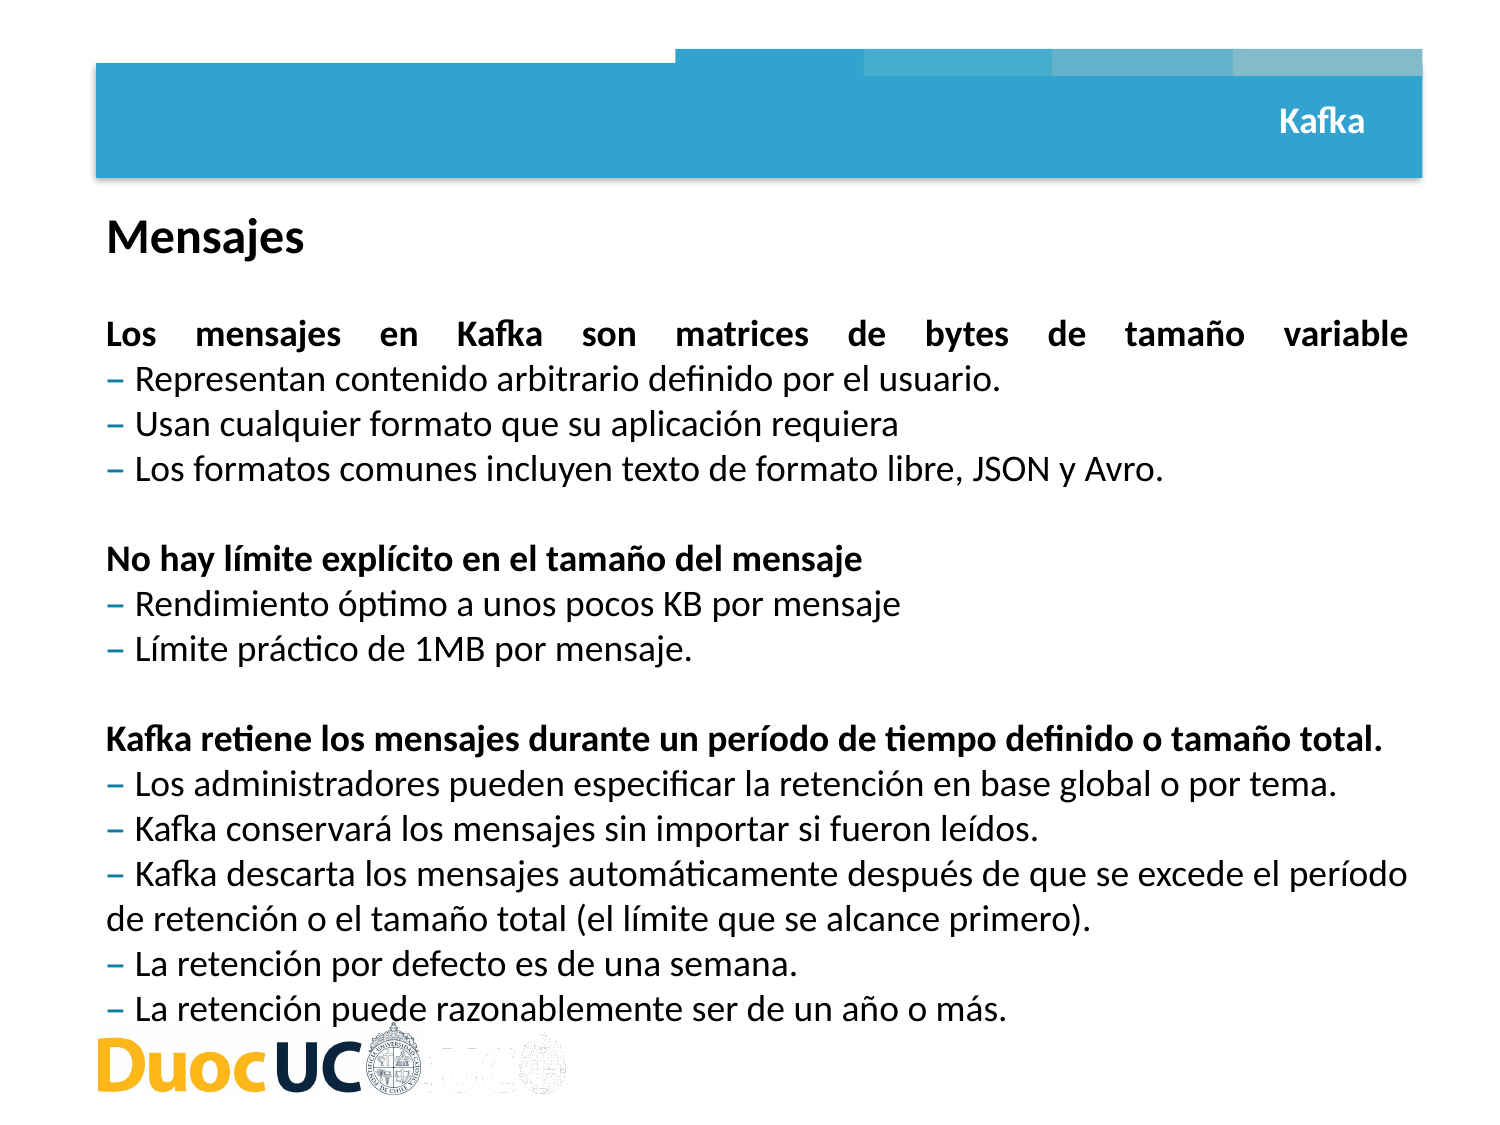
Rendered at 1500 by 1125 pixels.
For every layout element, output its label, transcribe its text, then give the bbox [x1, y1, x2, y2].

text_box Kafka [847, 88, 1381, 149]
text_box Mensajes Los mensajes en Kafka son matrices de bytes de tamaño variable – Representan contenido arbitrario definido por el usuario. – Usan cualquier formato que su aplicación requiera – Los formatos comunes incluyen texto de formato libre, JSON y Avro. No hay límite explícito en el tamaño del mensaje – Rendimiento óptimo a unos pocos KB por mensaje – Límite práctico de 1MB por mensaje. Kafka retiene los mensajes durante un período de tiempo definido o tamaño total. – Los administradores pueden especificar la retención en base global o por tema. – Kafka conservará los mensajes sin importar si fueron leídos. – Kafka descarta los mensajes automáticamente después de que se excede el período de retención o el tamaño total (el límite que se alcance primero). – La retención por defecto es de una semana. – La retención puede razonablemente ser de un año o más. [91, 196, 1425, 1037]
picture [96, 1037, 566, 1095]
